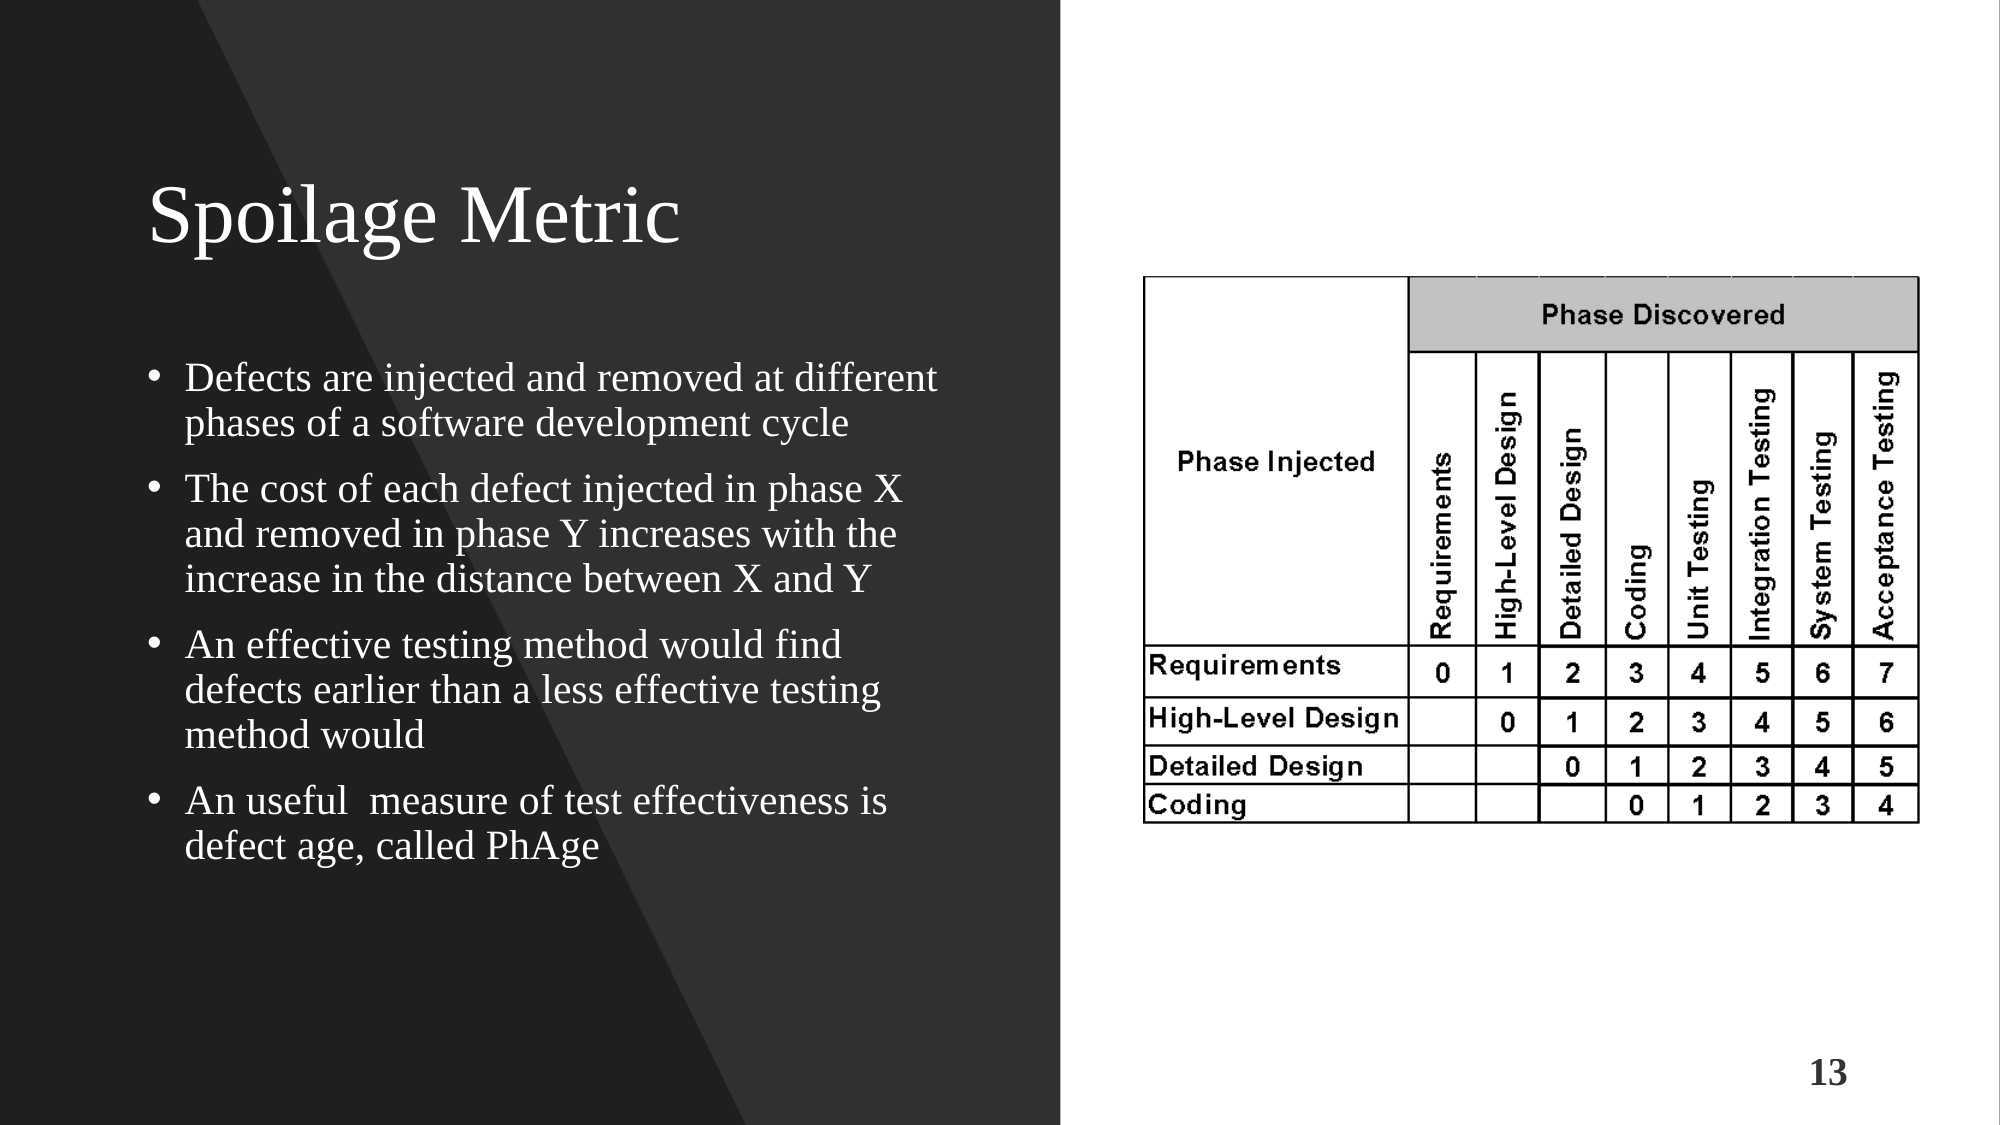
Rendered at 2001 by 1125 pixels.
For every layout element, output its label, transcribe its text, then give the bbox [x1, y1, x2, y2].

text_box [0, 0, 747, 1125]
text_box [199, 0, 1061, 1125]
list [1143, 275, 1921, 825]
title Spoilage Metric [131, 105, 978, 326]
text_box [1061, 0, 2000, 1125]
list Defects are injected and removed at different phases of a software development cycle The cost of each defect injected in phase X and removed in phase Y increases with the increase in the distance between X and Y An effective testing method would find defects earlier than a less effective testing method would An useful measure of test effectiveness is defect age, called PhAge [131, 348, 978, 967]
slide_number 13 [1683, 1042, 1863, 1103]
